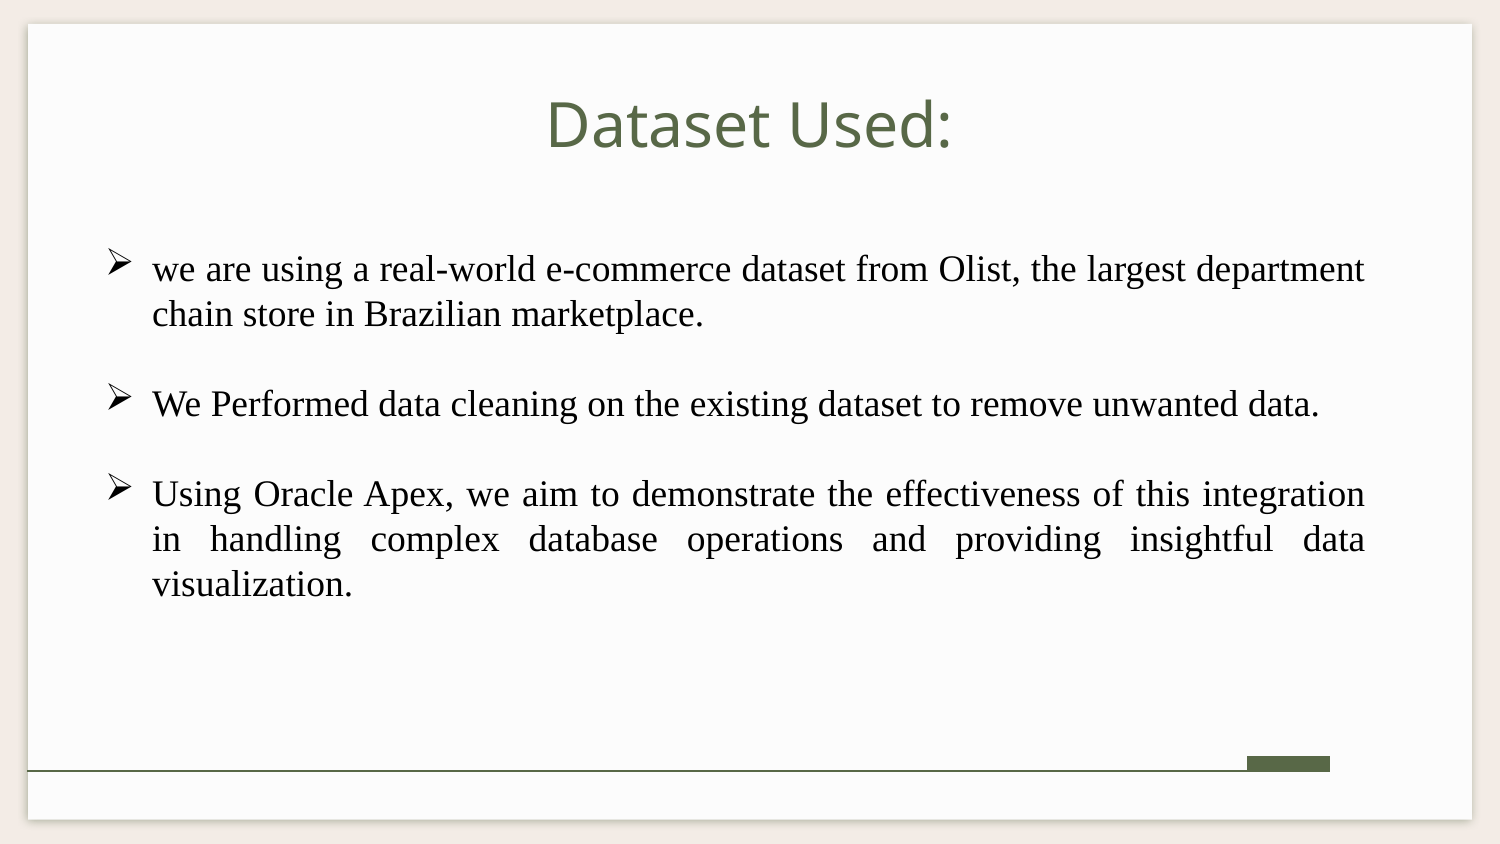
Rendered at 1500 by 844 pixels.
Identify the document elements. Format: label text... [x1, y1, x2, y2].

text_box we are using a real-world e-commerce dataset from Olist, the largest department chain store in Brazilian marketplace. We Performed data cleaning on the existing dataset to remove unwanted data. Using Oracle Apex, we aim to demonstrate the effectiveness of this integration in handling complex database operations and providing insightful data visualization. [90, 191, 1382, 736]
title Dataset Used: [118, 69, 1382, 164]
